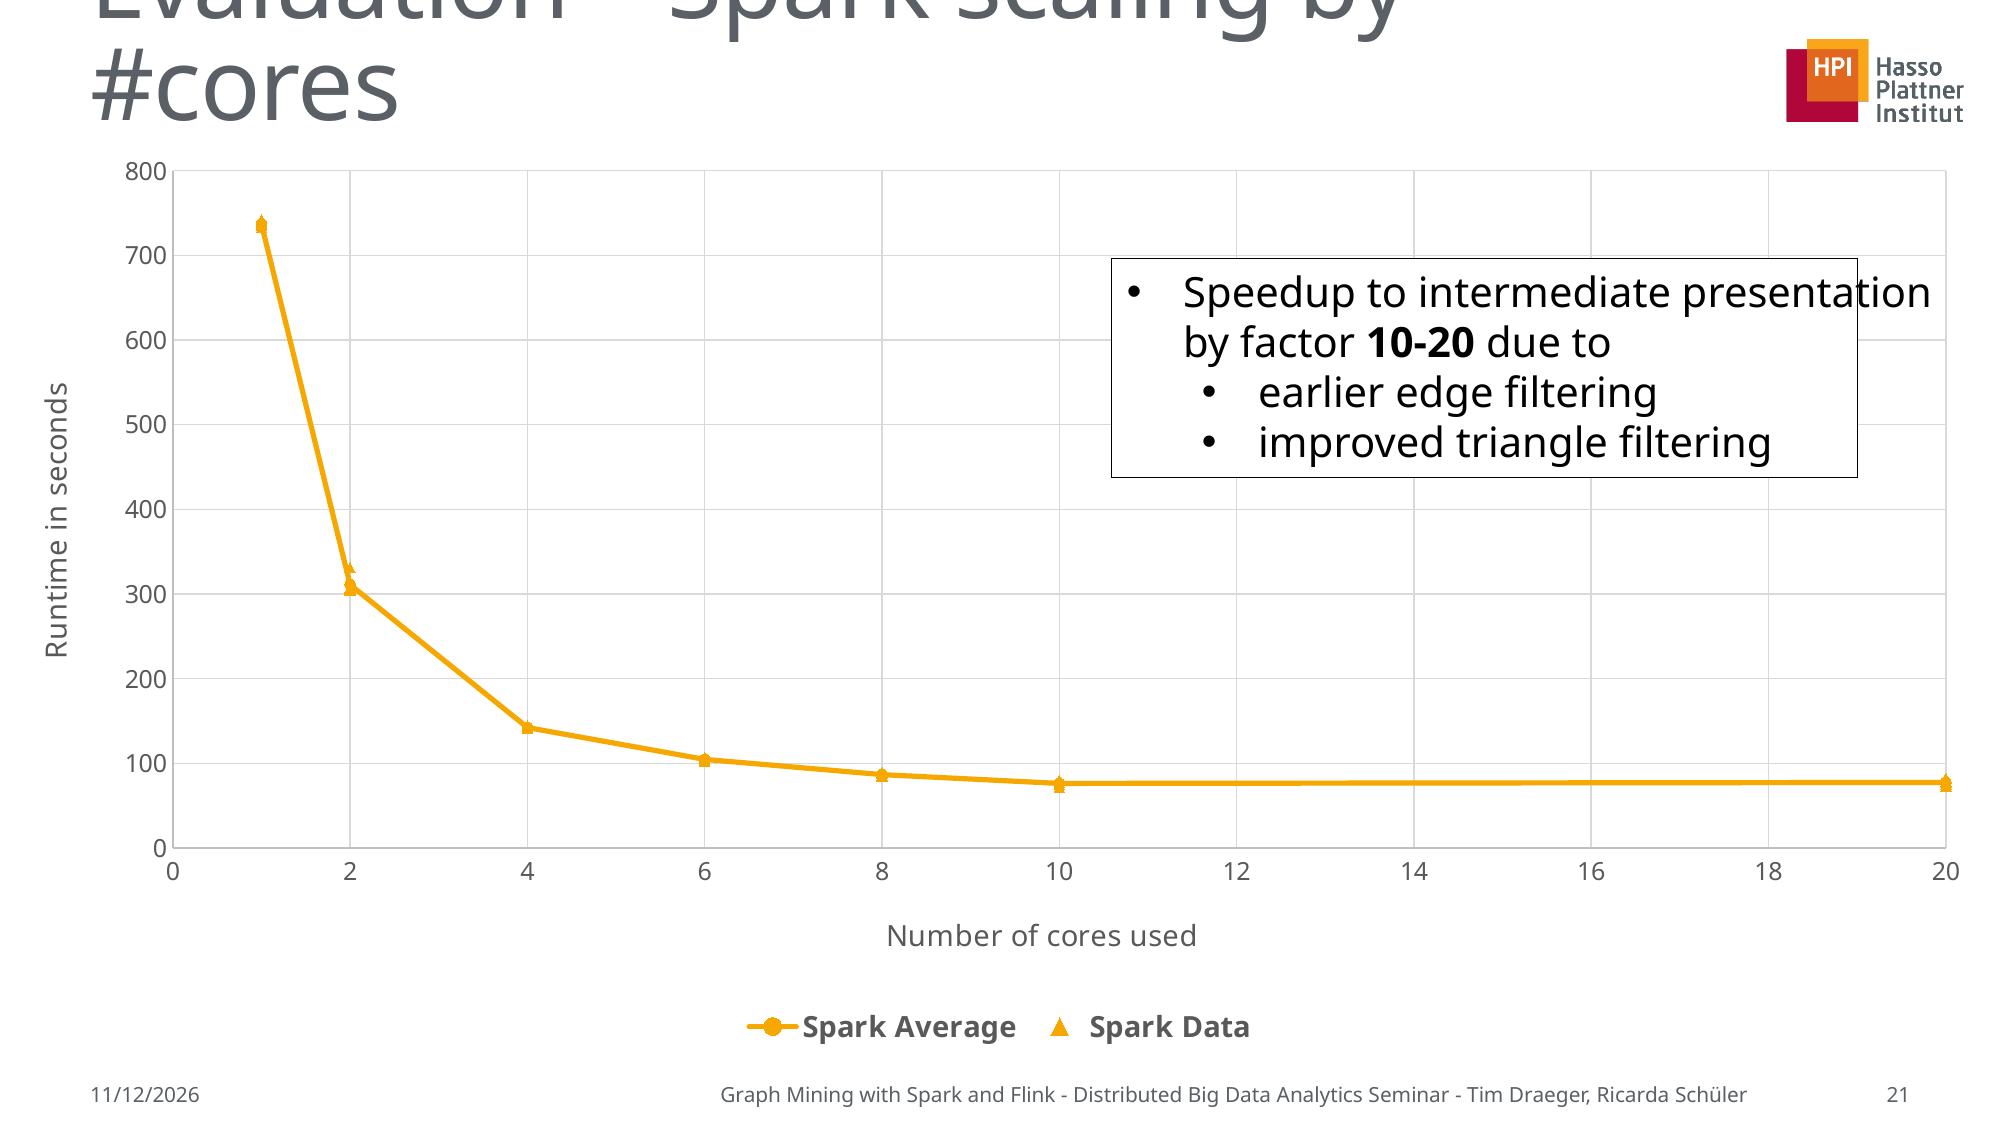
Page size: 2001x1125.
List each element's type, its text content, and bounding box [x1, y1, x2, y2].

slide_number 21 [1768, 1065, 1926, 1125]
footer Graph Mining with Spark and Flink - Distributed Big Data Analytics Seminar - Tim Draeger, Ricarda Schüler [238, 1065, 1763, 1125]
title Evaluation – Spark scaling by #cores [75, 0, 1732, 130]
chart [0, 134, 2000, 1054]
picture [1784, 35, 1966, 124]
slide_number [75, 1065, 233, 1125]
